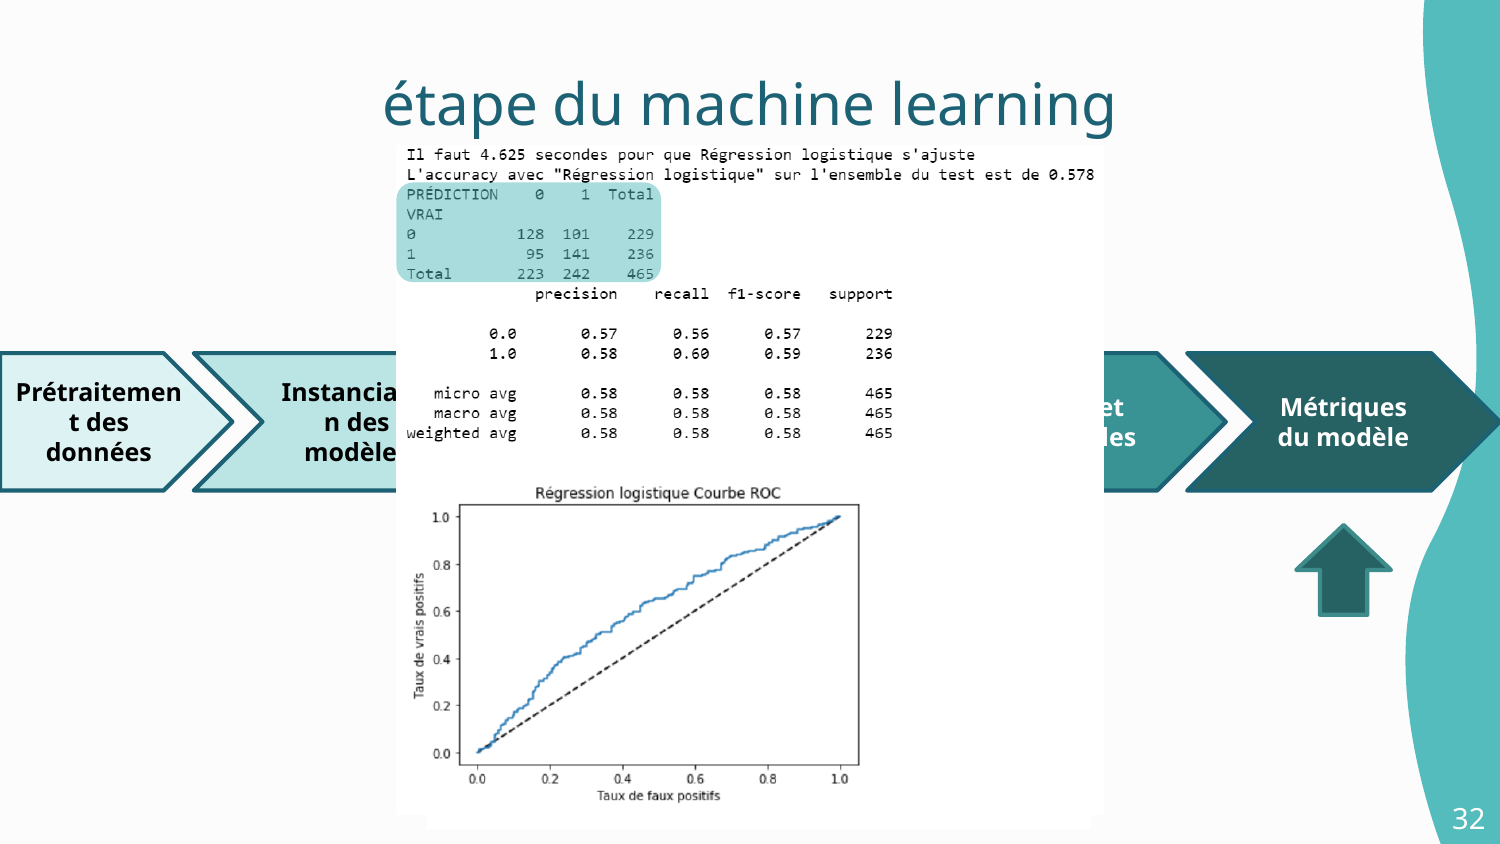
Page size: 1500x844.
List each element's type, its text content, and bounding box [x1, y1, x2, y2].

text_box Entraînement et Score des modèles [1108, 351, 1228, 493]
text_box Prétraitement des données [0, 351, 235, 493]
text_box [1294, 523, 1393, 617]
title étape du machine learning [320, 52, 1180, 146]
text_box Instanciation des modèles [191, 351, 391, 493]
text_box Métriques du modèle [1185, 351, 1500, 493]
picture [396, 145, 1104, 829]
text_box 32 [1437, 793, 1500, 843]
